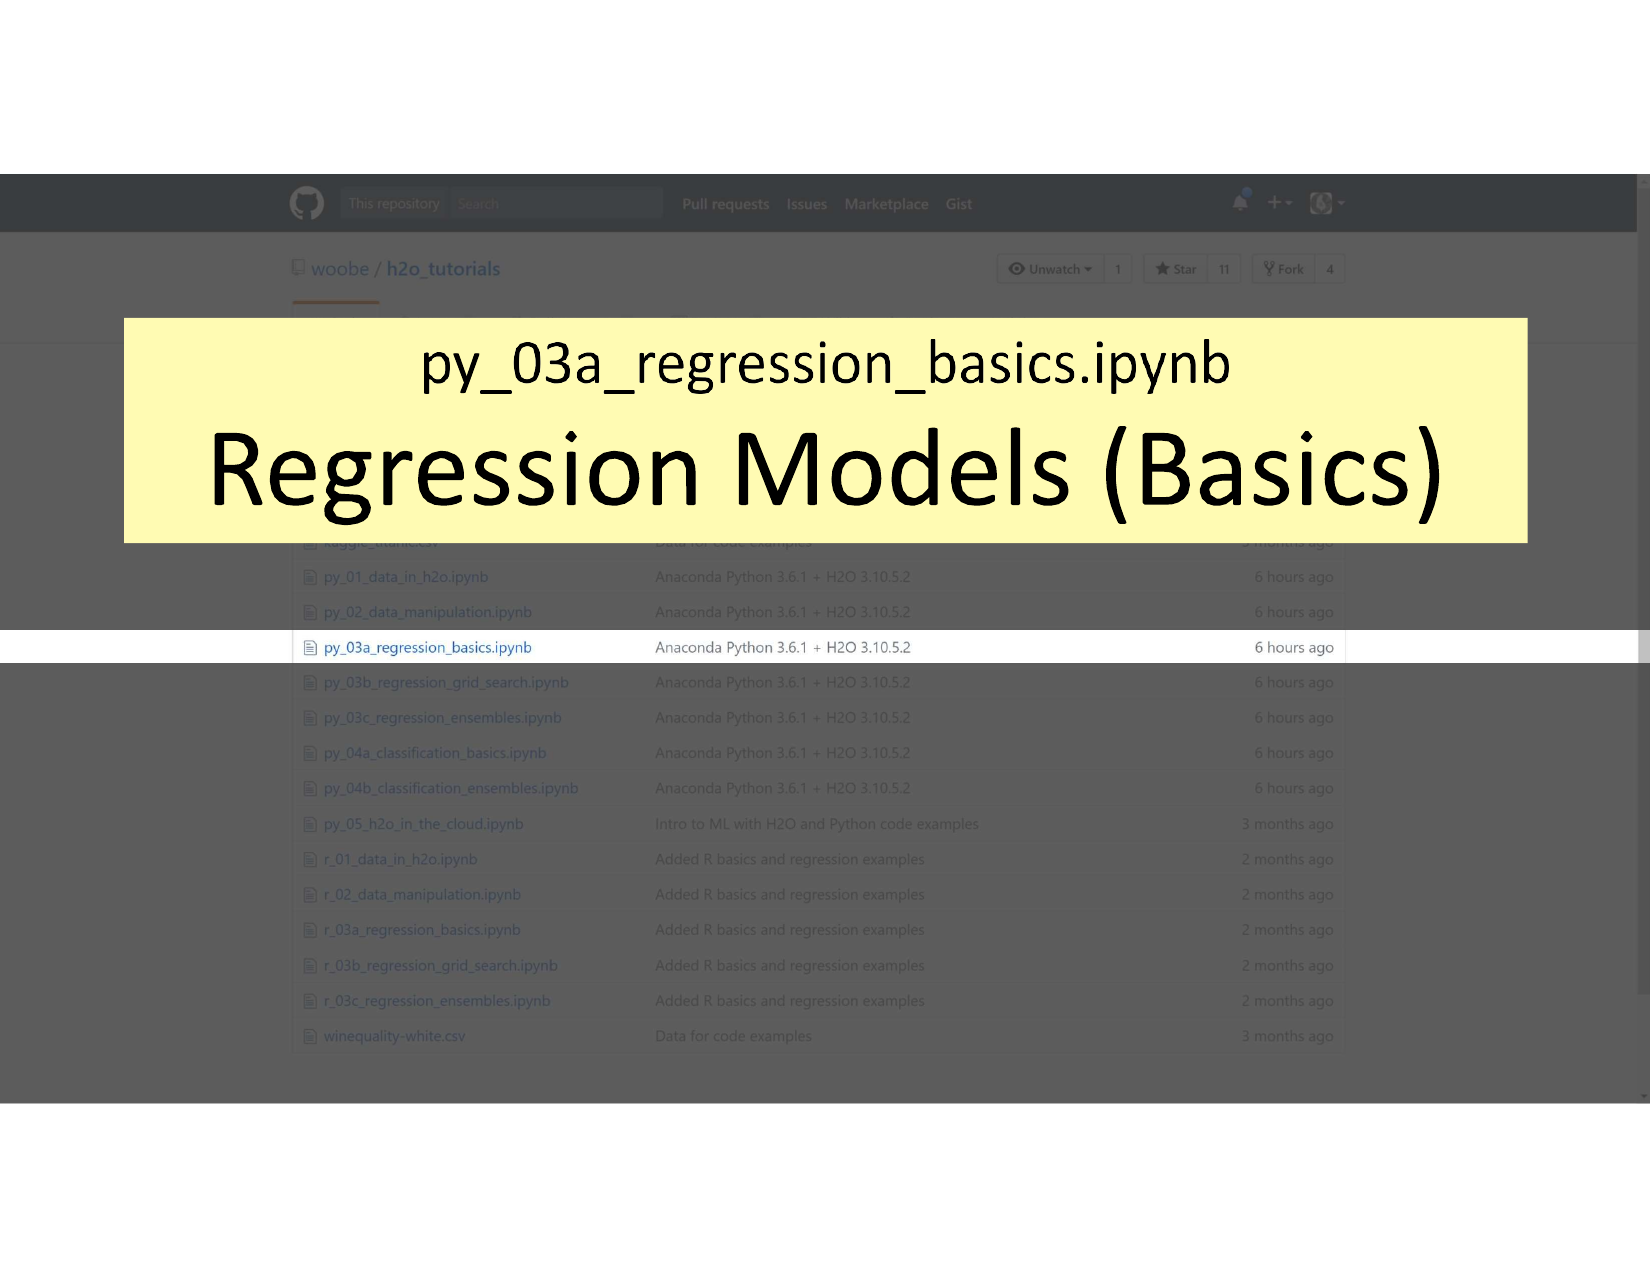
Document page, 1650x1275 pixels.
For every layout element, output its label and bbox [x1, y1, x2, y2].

text_box [0, 173, 1650, 1104]
